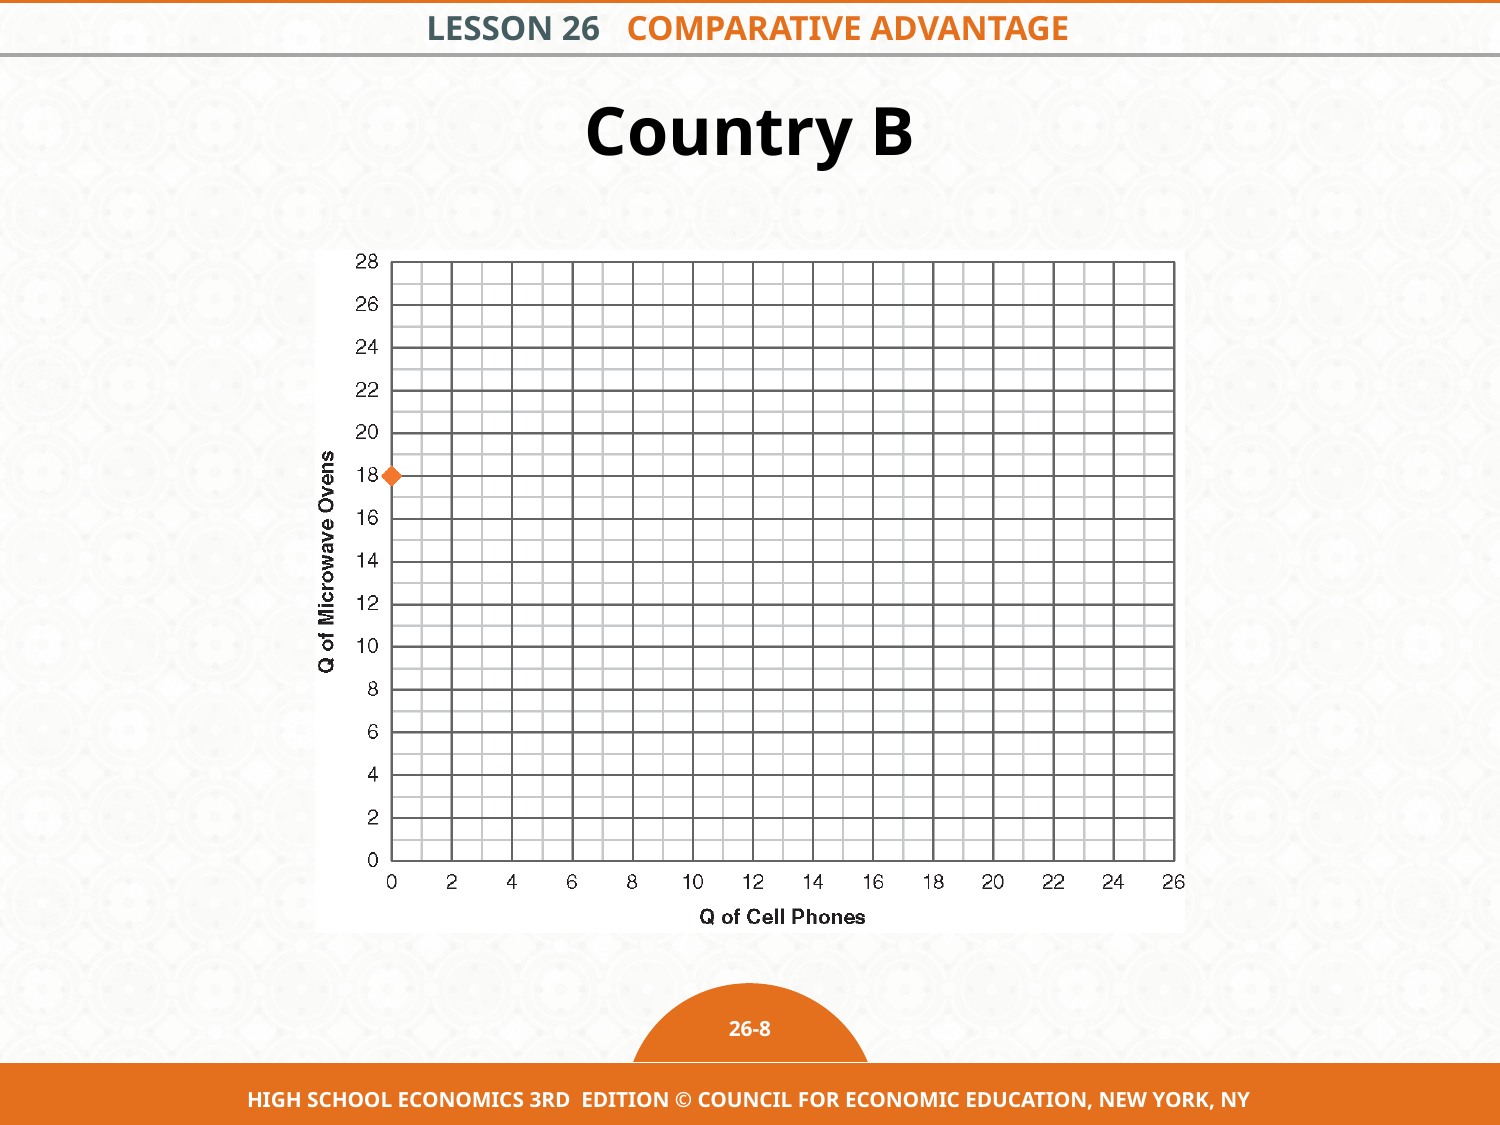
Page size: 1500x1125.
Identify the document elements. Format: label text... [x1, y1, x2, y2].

title Country B [75, 57, 1425, 200]
picture [0, 57, 1500, 1062]
picture [0, 3, 1500, 53]
